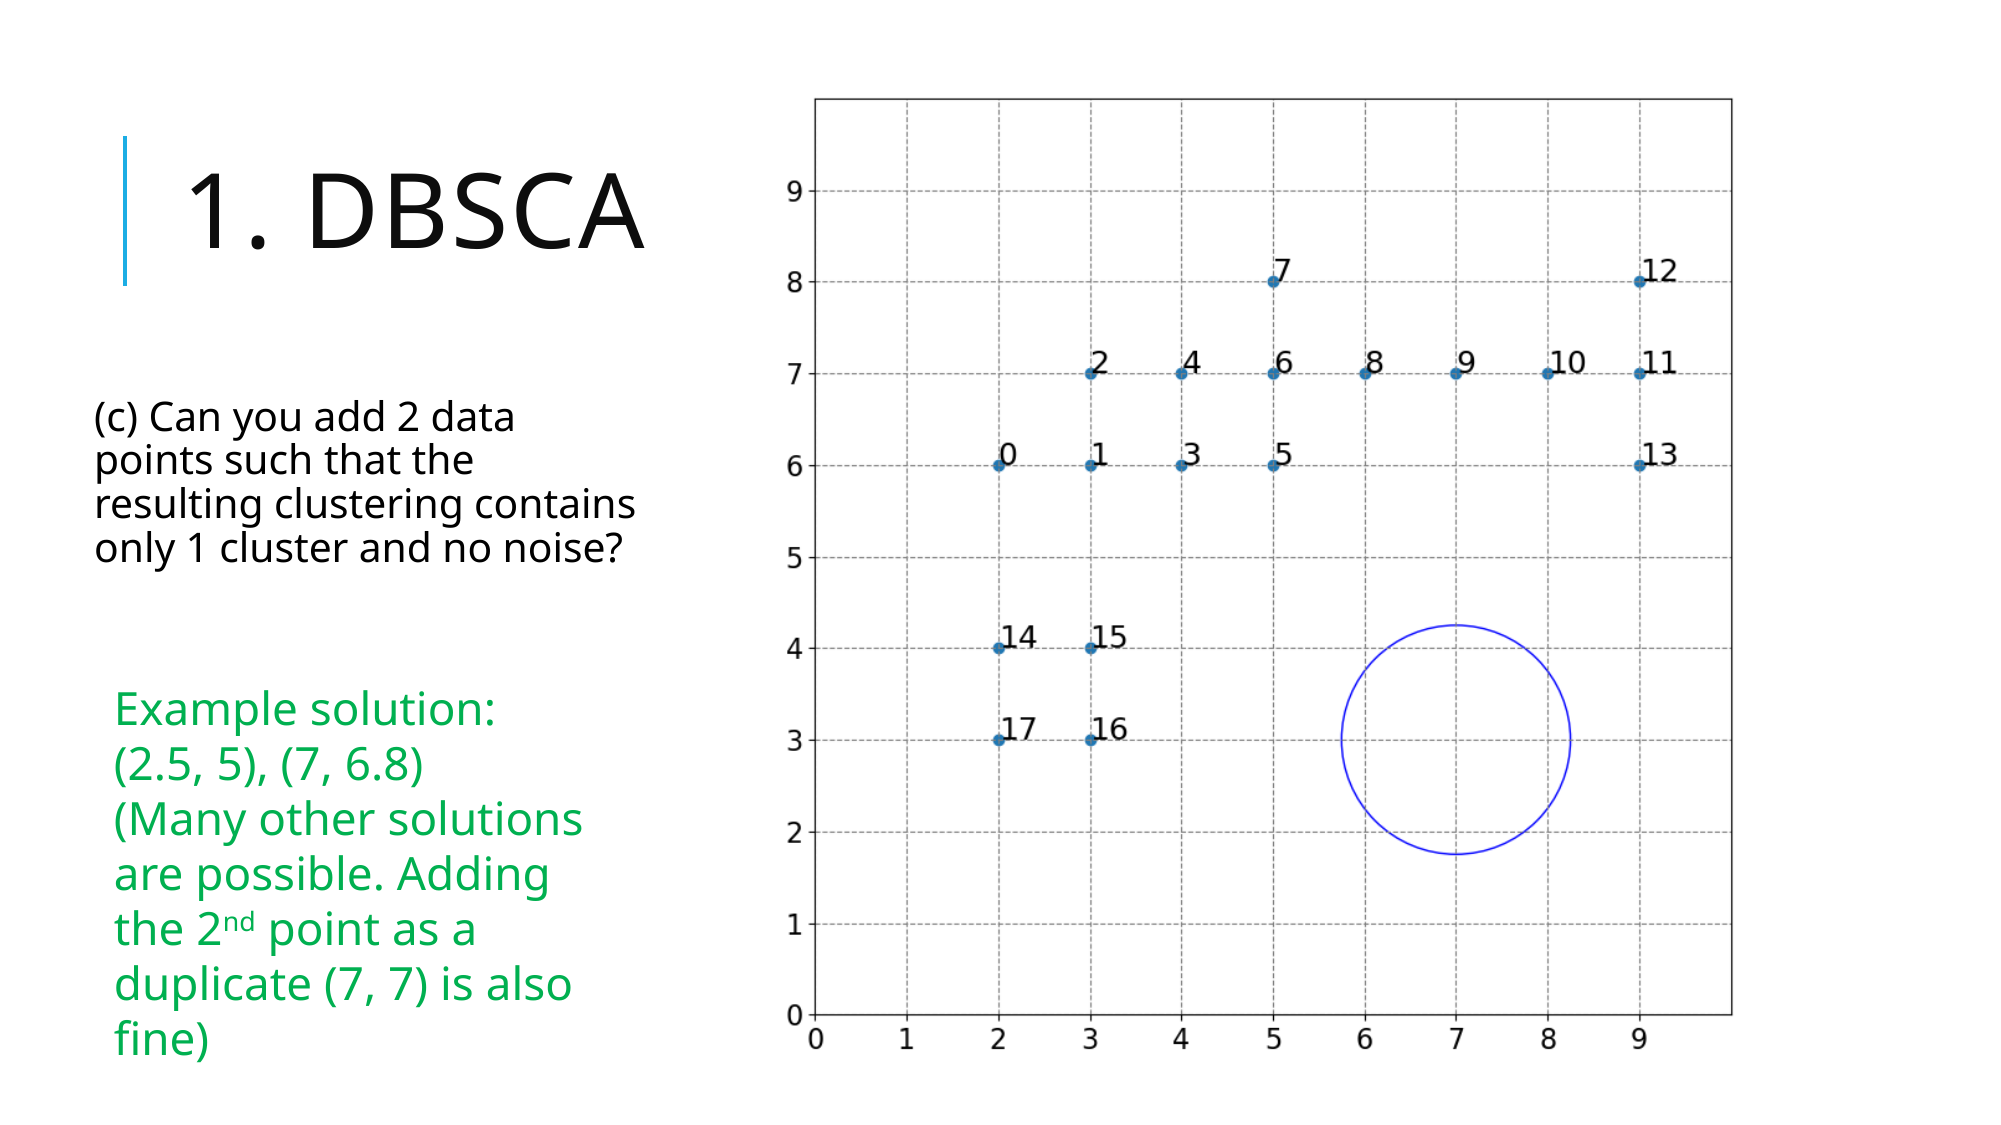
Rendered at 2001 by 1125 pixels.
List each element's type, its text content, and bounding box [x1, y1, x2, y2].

title 1. DBSCAN [168, 96, 645, 342]
list (c) Can you add 2 data points such that the resulting clustering contains only 1 cluster and no noise? [73, 388, 645, 618]
picture [652, 79, 1894, 1074]
text_box Example solution: (2.5, 5), (7, 6.8) (Many other solutions are possible. Adding the 2nd point as a duplicate (7, 7) is also fine) [99, 672, 612, 1072]
